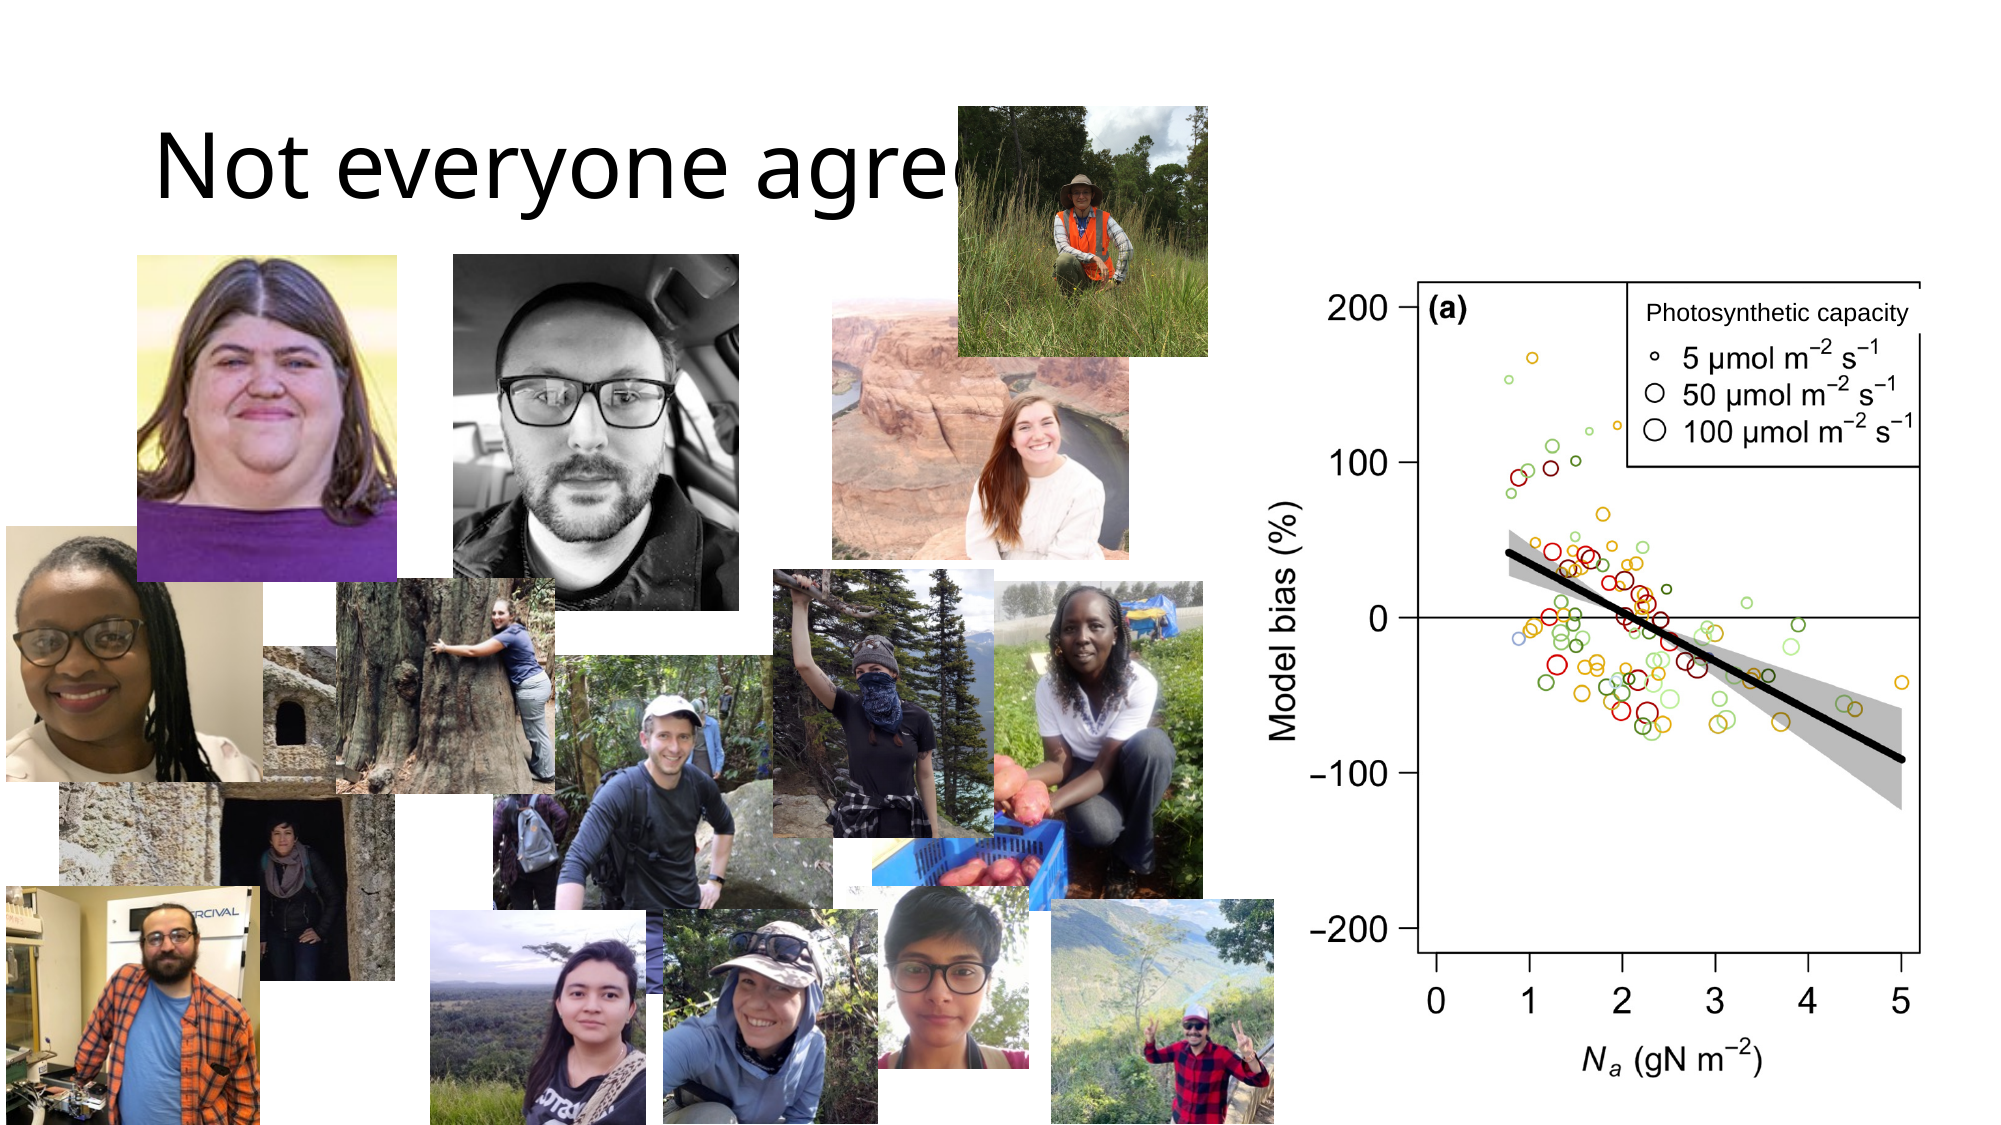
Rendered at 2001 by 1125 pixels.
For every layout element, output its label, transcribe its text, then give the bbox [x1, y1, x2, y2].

picture [6, 254, 1955, 1125]
title Not everyone agreed [137, 59, 1863, 278]
picture [832, 106, 1208, 560]
